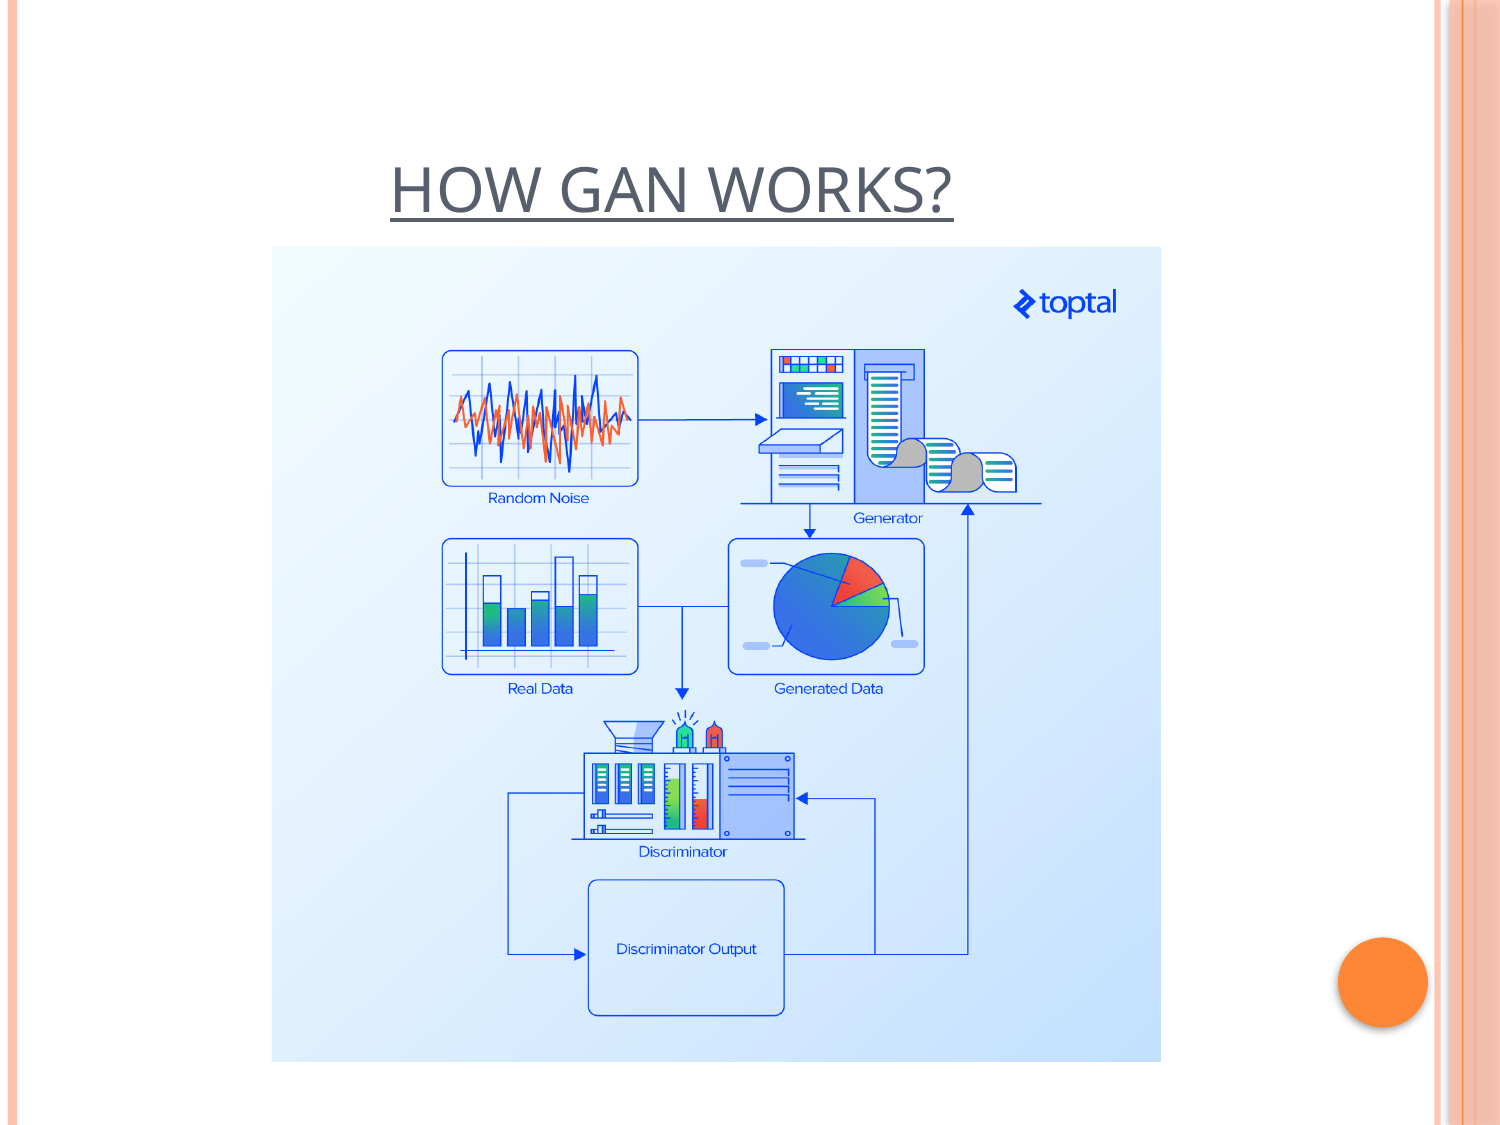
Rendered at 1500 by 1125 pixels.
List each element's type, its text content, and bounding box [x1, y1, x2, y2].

title How GAN Works? [75, 45, 1300, 233]
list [270, 245, 1161, 1063]
